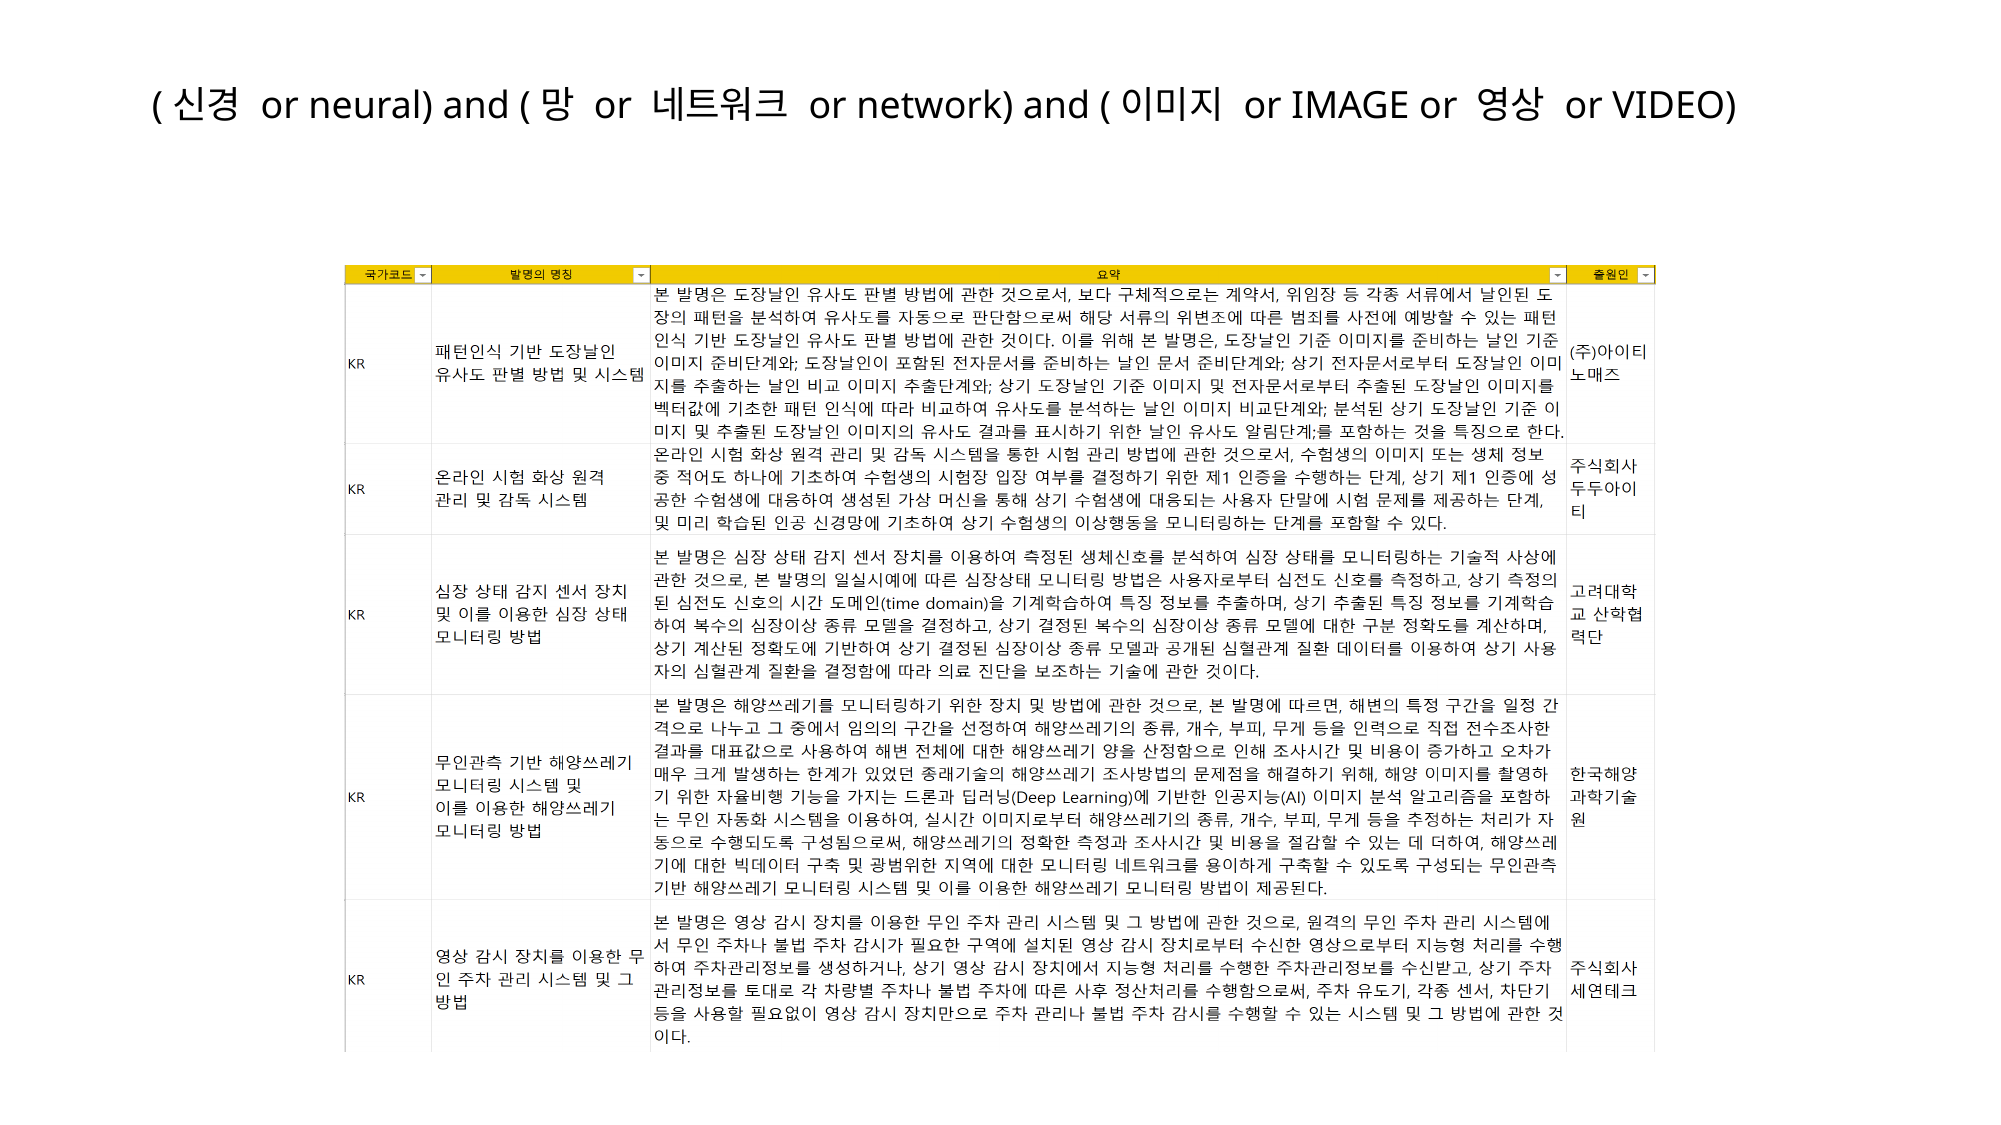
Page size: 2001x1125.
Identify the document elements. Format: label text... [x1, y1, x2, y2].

picture [344, 265, 1656, 1052]
text_box (신경 or neural) and (망 or 네트워크 or network) and (이미지 or IMAGE or 영상 or VIDEO) [137, 73, 1863, 134]
